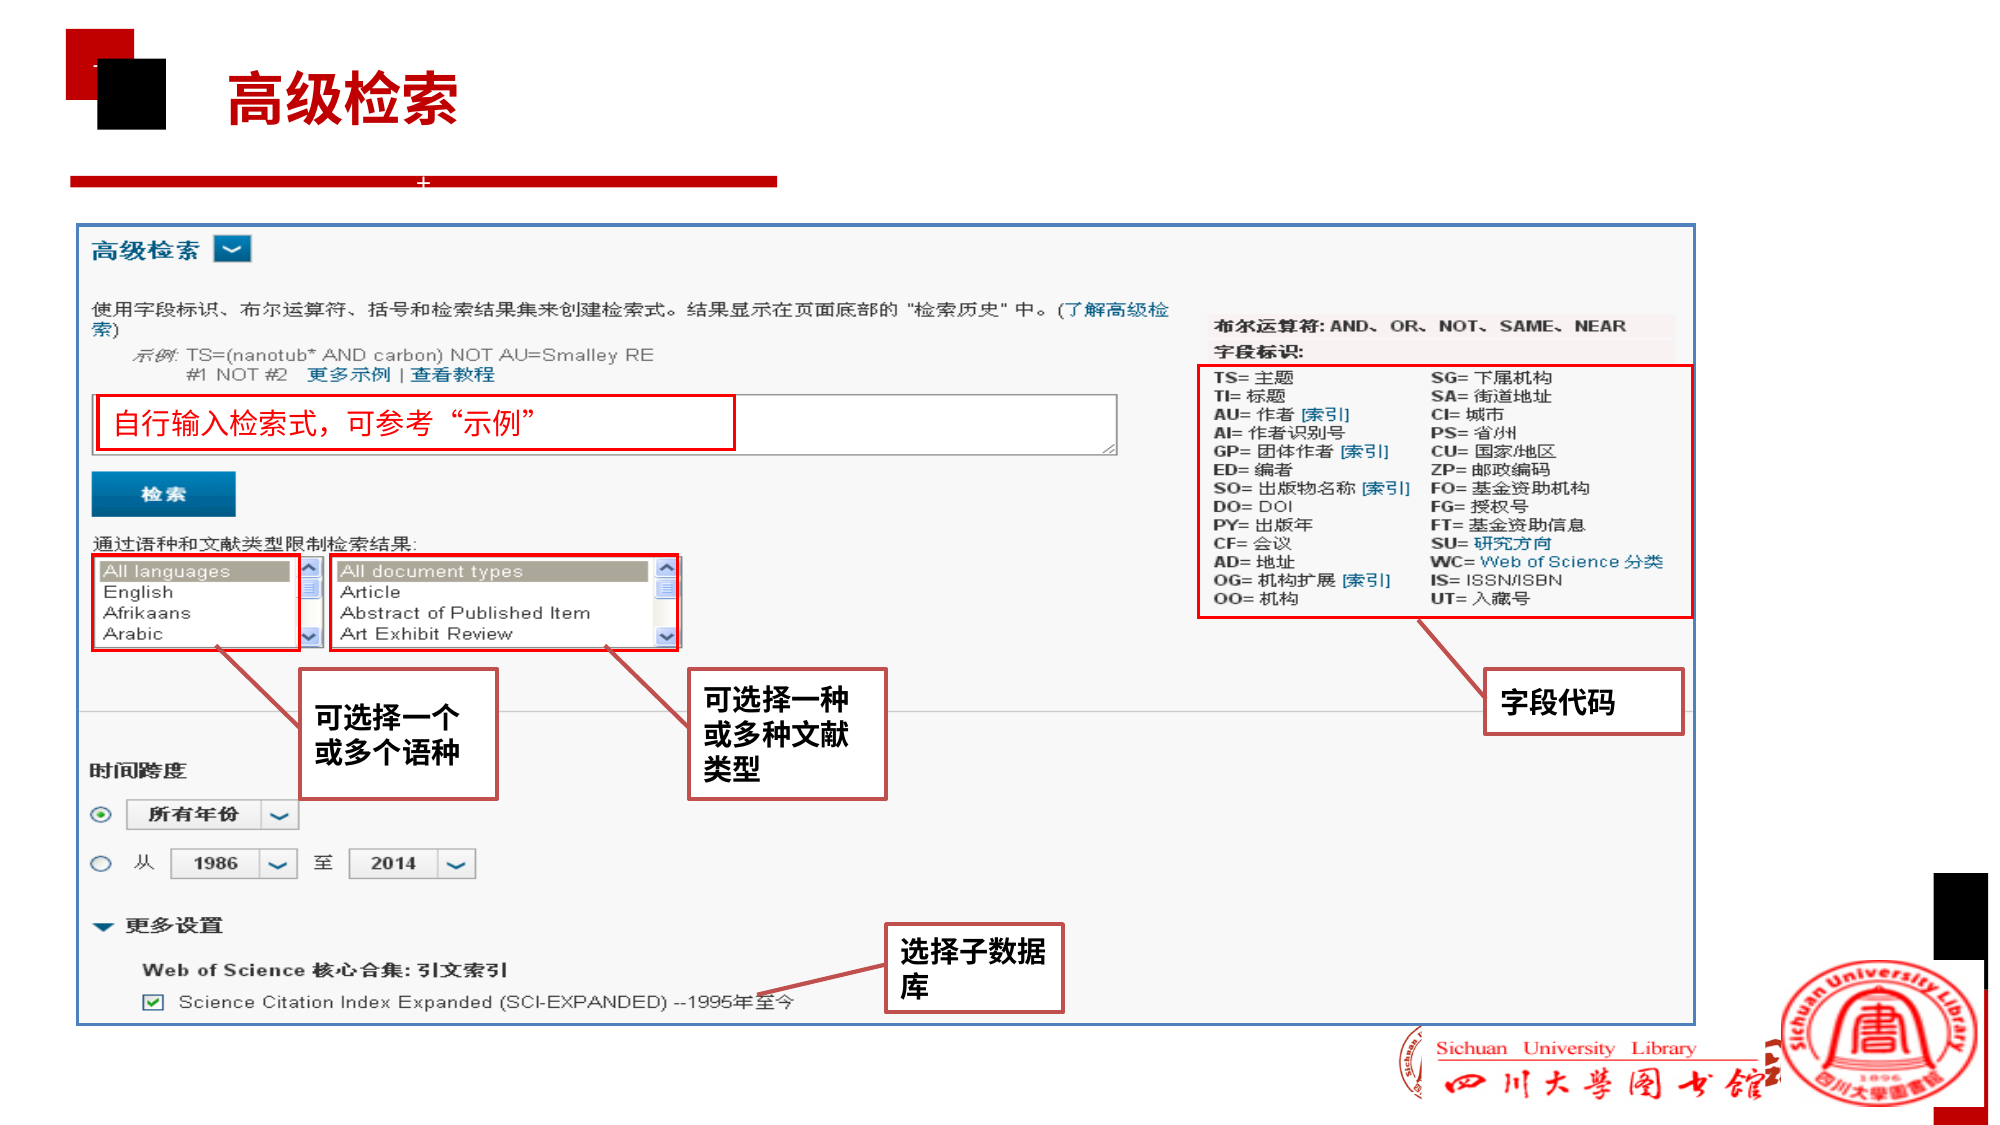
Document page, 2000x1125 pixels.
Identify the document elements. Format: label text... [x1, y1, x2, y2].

footer Company Logo [1083, 1080, 1421, 1120]
picture [79, 226, 1693, 1024]
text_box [30, 23, 1516, 94]
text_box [1421, 960, 1985, 1114]
picture [1398, 1026, 1421, 1080]
text_box 高级检索 [184, 54, 1560, 140]
